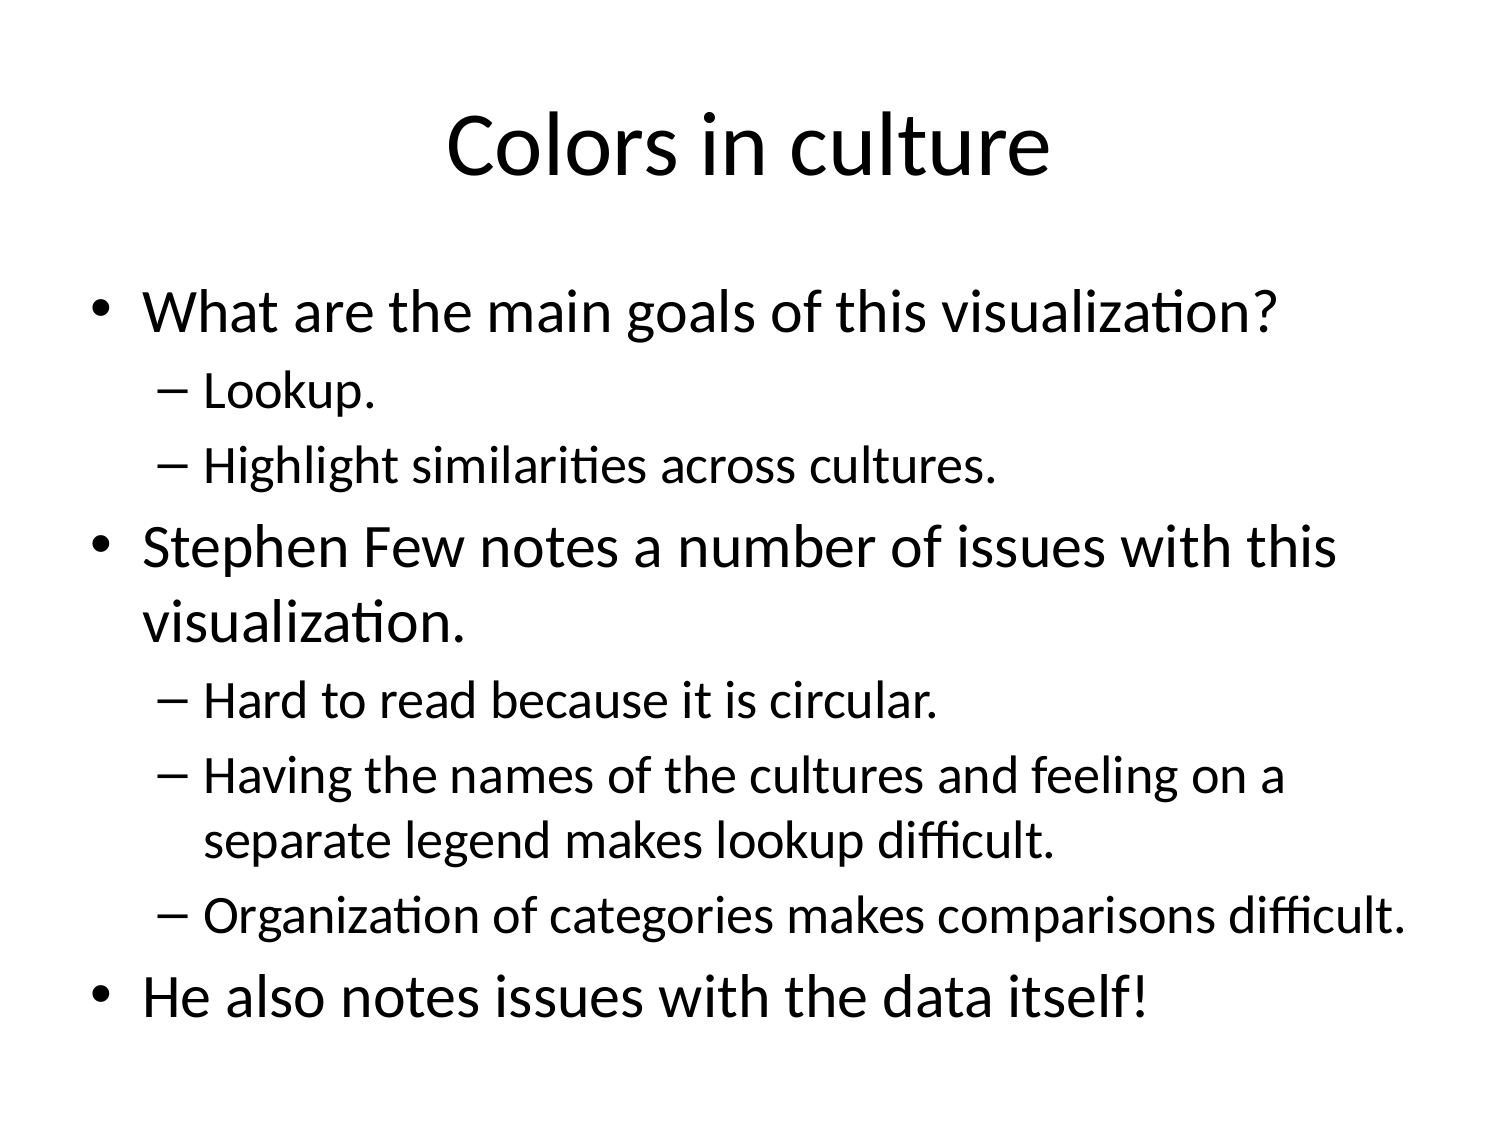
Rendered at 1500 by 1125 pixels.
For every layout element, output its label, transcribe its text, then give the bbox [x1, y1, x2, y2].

title Colors in culture [75, 45, 1425, 233]
list What are the main goals of this visualization? Lookup. Highlight similarities across cultures. Stephen Few notes a number of issues with this visualization. Hard to read because it is circular. Having the names of the cultures and feeling on a separate legend makes lookup difficult. Organization of categories makes comparisons difficult. He also notes issues with the data itself! [75, 262, 1425, 1070]
